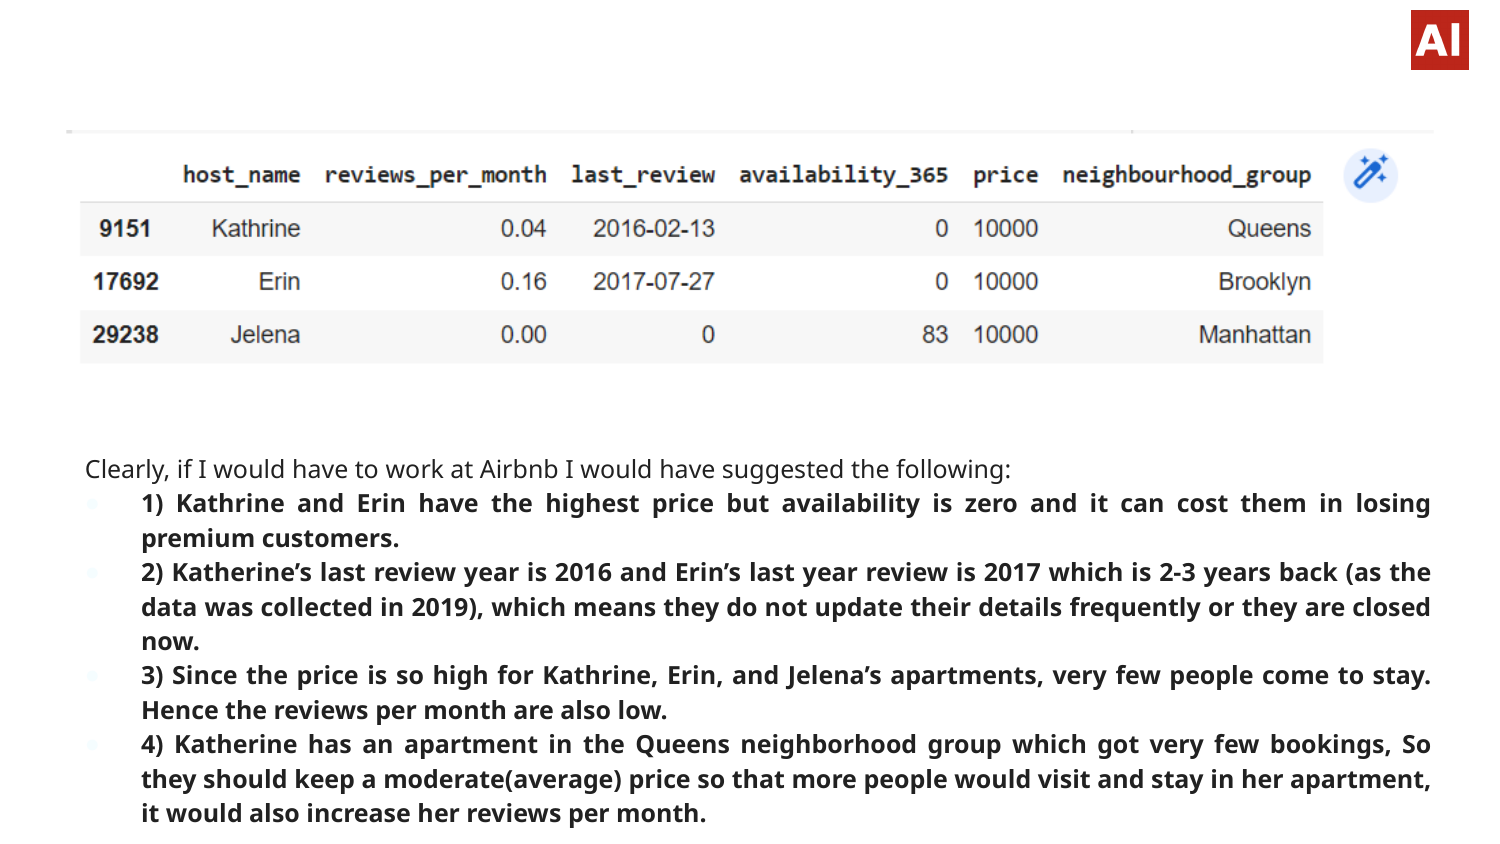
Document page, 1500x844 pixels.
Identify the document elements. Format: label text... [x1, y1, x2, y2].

list Clearly, if I would have to work at Airbnb I would have suggested the following: 1) Kathrine and Erin have the highest price but availability is zero and it can cost them in losing premium customers. 2) Katherine’s last review year is 2016 and Erin’s last year review is 2017 which is 2-3 years back (as the data was collected in 2019), which means they do not update their details frequently or they are closed now. 3) Since the price is so high for Kathrine, Erin, and Jelena’s apartments, very few people come to stay. Hence the reviews per month are also low. 4) Katherine has an apartment in the Queens neighborhood group which got very few bookings, So they should keep a moderate(average) price so that more people would visit and stay in her apartment, it would also increase her reviews per month. [51, 433, 1449, 809]
picture [65, 130, 1434, 376]
picture [1411, 10, 1469, 70]
